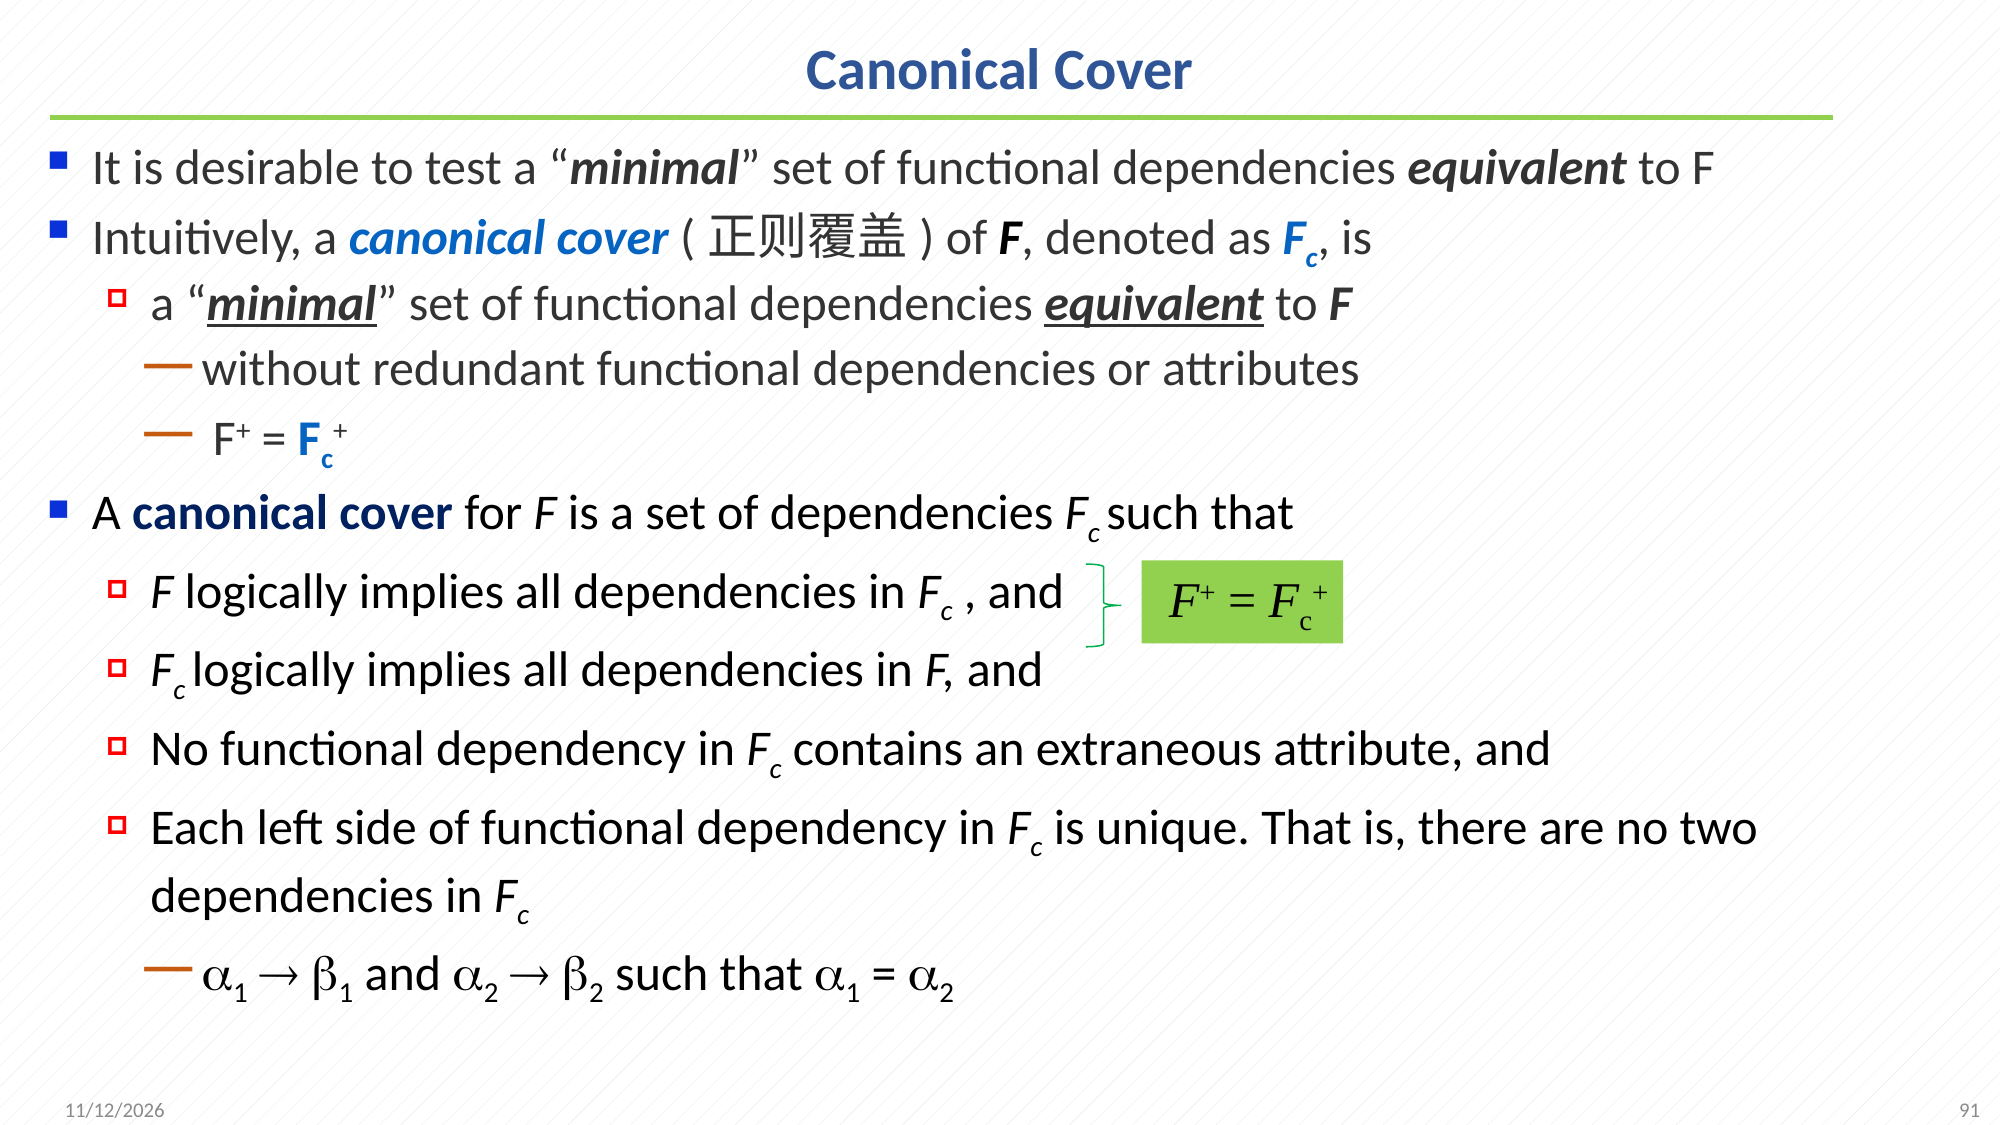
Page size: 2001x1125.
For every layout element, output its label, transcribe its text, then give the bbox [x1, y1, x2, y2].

text_box [1085, 564, 1122, 647]
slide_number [49, 1079, 500, 1125]
title Canonical Cover [50, 13, 1949, 126]
text_box F+ = Fc+ [1141, 560, 1344, 644]
slide_number 91 [1545, 1079, 1996, 1125]
list It is desirable to test a “minimal” set of functional dependencies equivalent to F Intuitively, a canonical cover (正则覆盖) of F, denoted as Fc, is a “minimal” set of functional dependencies equivalent to F without redundant functional dependencies or attributes F+ = Fc+ A canonical cover for F is a set of dependencies Fc such that F logically implies all dependencies in Fc , and Fc logically implies all dependencies in F, and No functional dependency in Fc contains an extraneous attribute, and Each left side of functional dependency in Fc is unique. That is, there are no two dependencies in Fc 1  1 and 2  2 such that 1 = 2 [32, 126, 1974, 1081]
